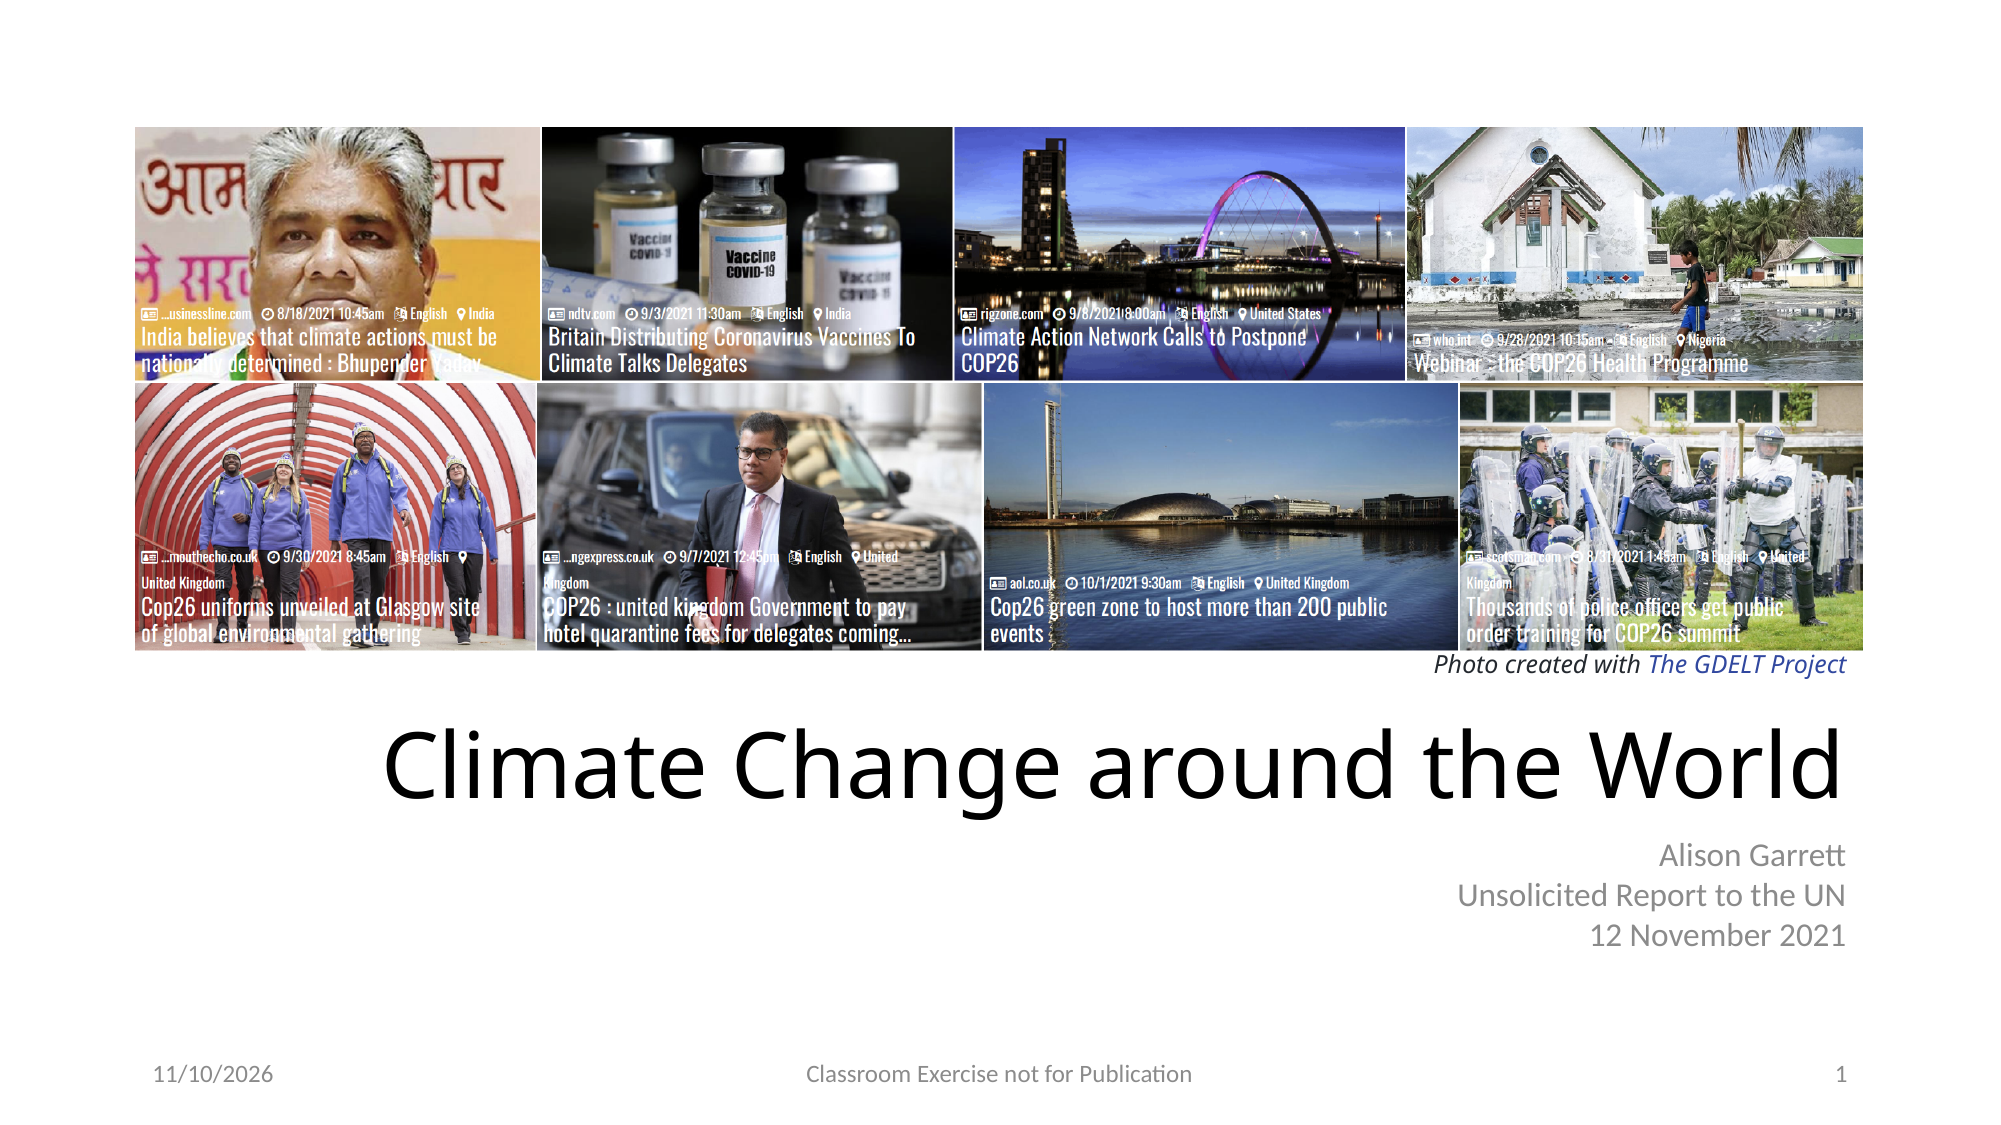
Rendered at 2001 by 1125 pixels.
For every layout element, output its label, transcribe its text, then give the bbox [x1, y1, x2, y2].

slide_number 1 [1412, 1042, 1863, 1103]
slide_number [137, 1042, 588, 1103]
list Alison Garrett Unsolicited Report to the UN 12 November 2021 [136, 825, 1862, 1051]
picture [135, 125, 1863, 651]
text_box ​ Photo created with The GDELT Project [1361, 640, 1862, 690]
footer Classroom Exercise not for Publication [662, 1042, 1338, 1103]
title Climate Change around the World [136, 331, 1862, 825]
